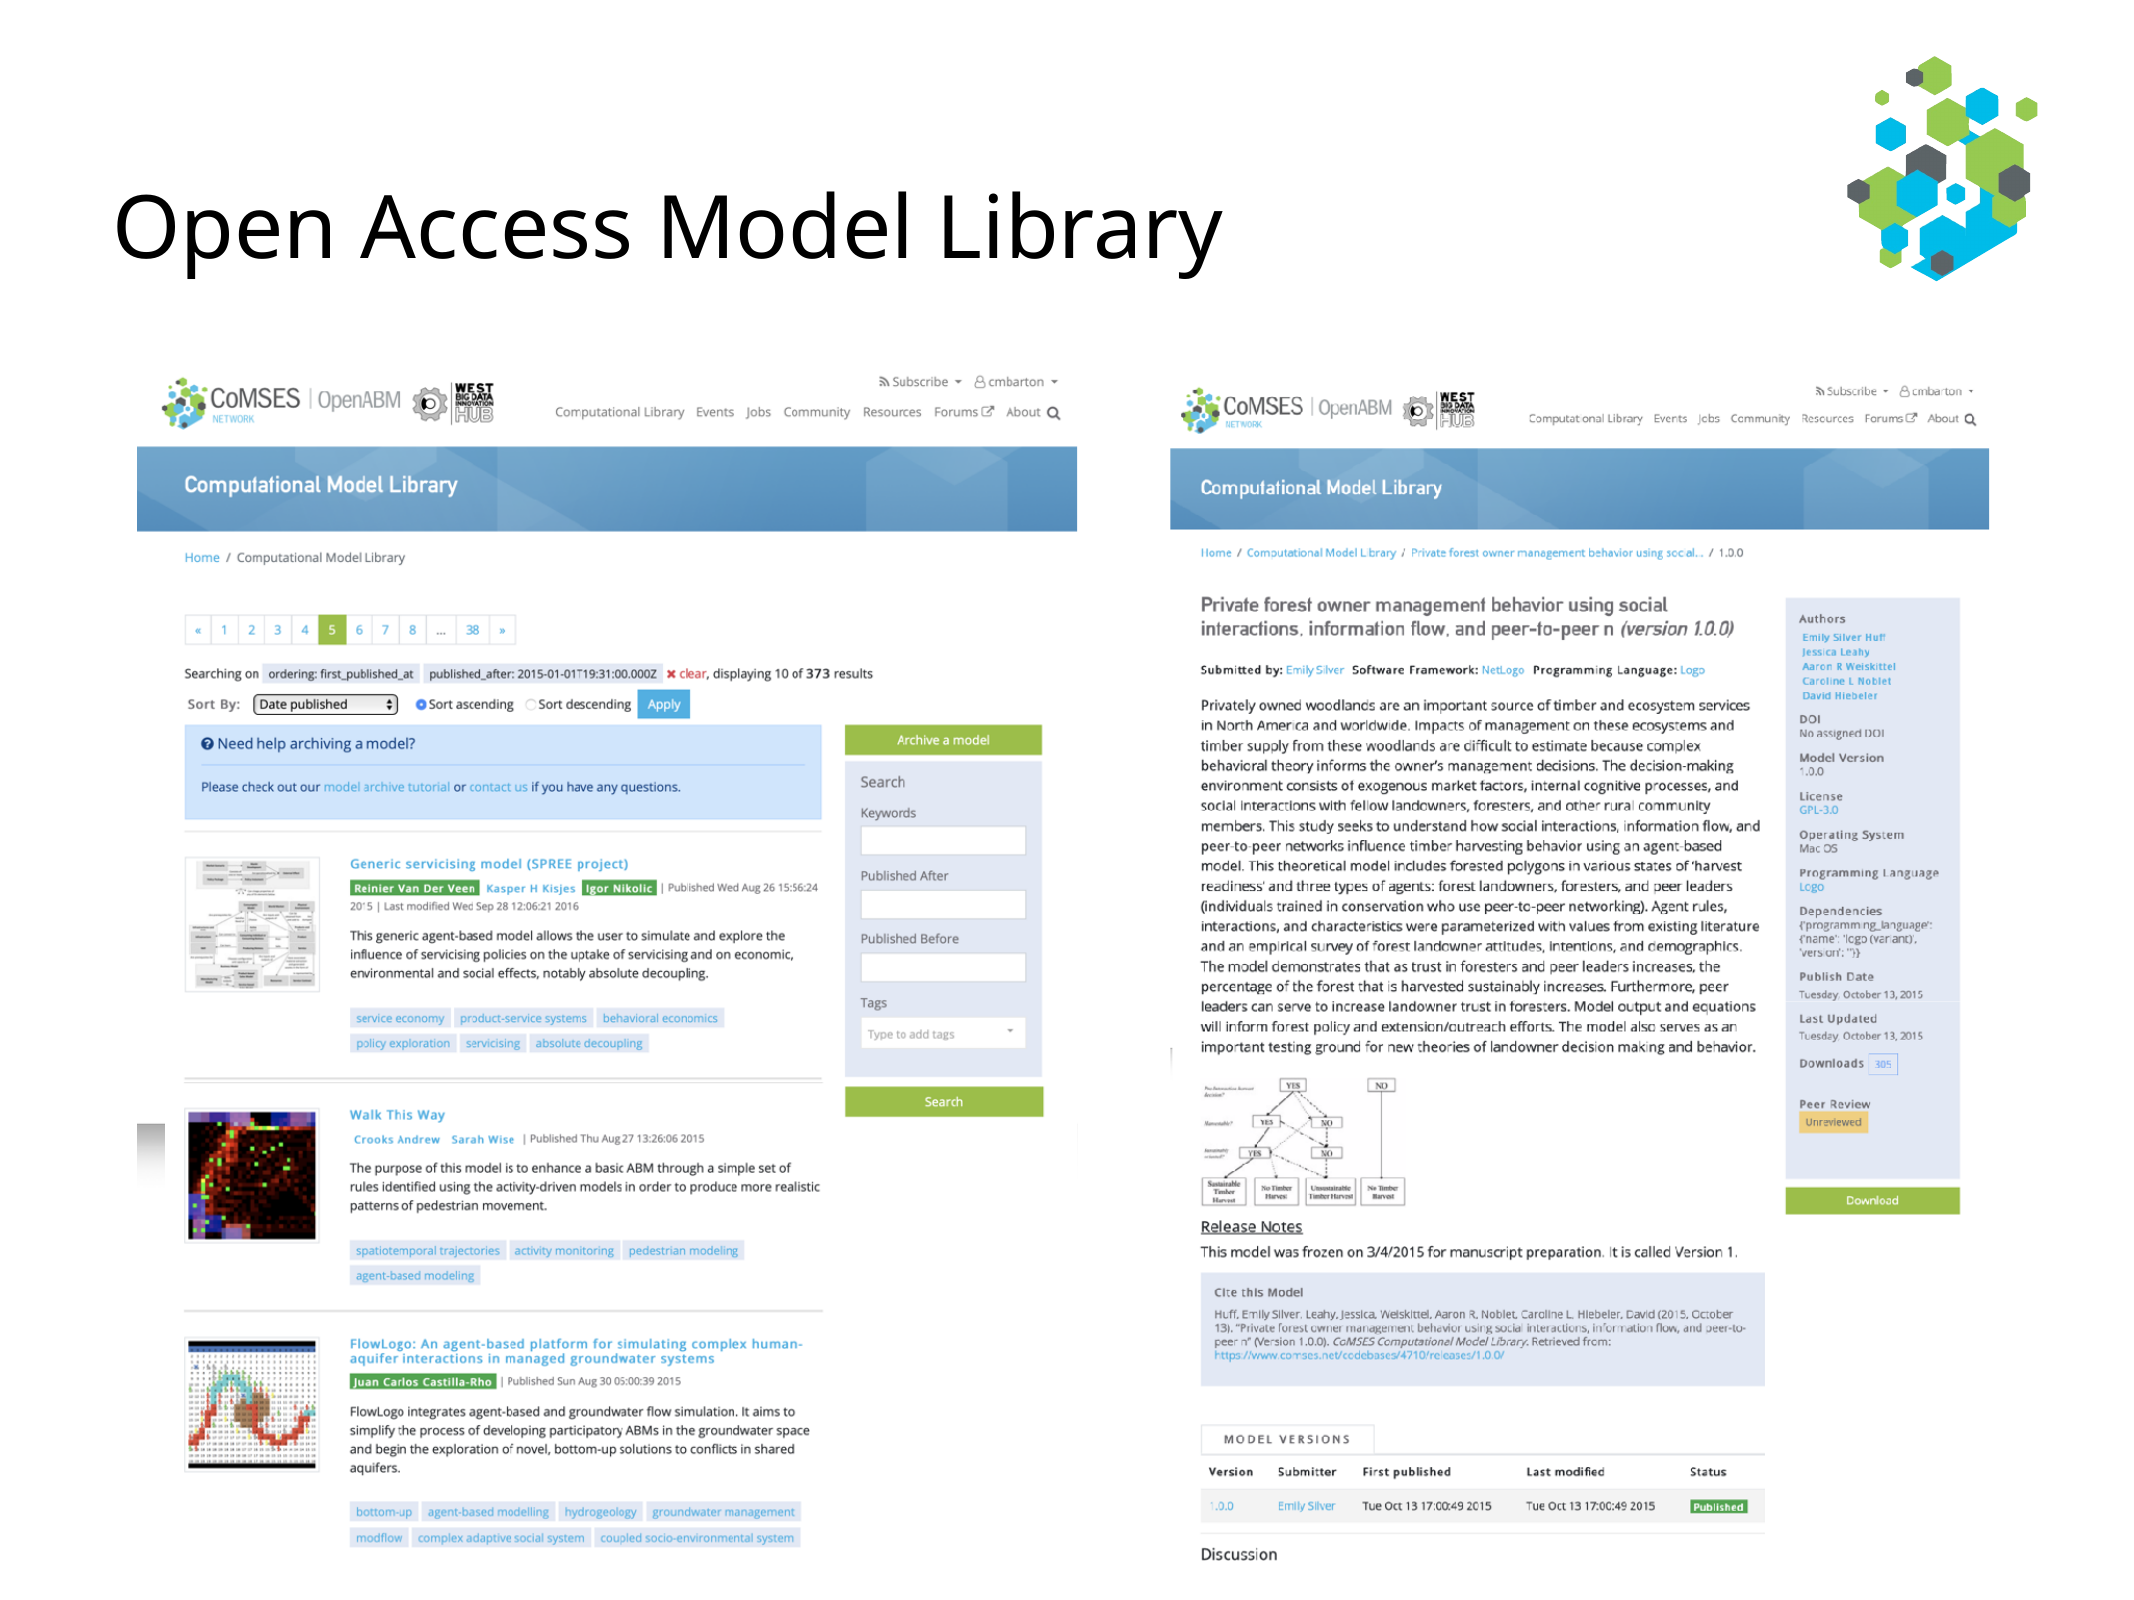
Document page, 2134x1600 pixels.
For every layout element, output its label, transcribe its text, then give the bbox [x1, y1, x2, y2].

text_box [1170, 378, 1997, 1580]
title Open Access Model Library [103, 36, 2051, 410]
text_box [136, 362, 1078, 1563]
picture [1847, 55, 2038, 282]
